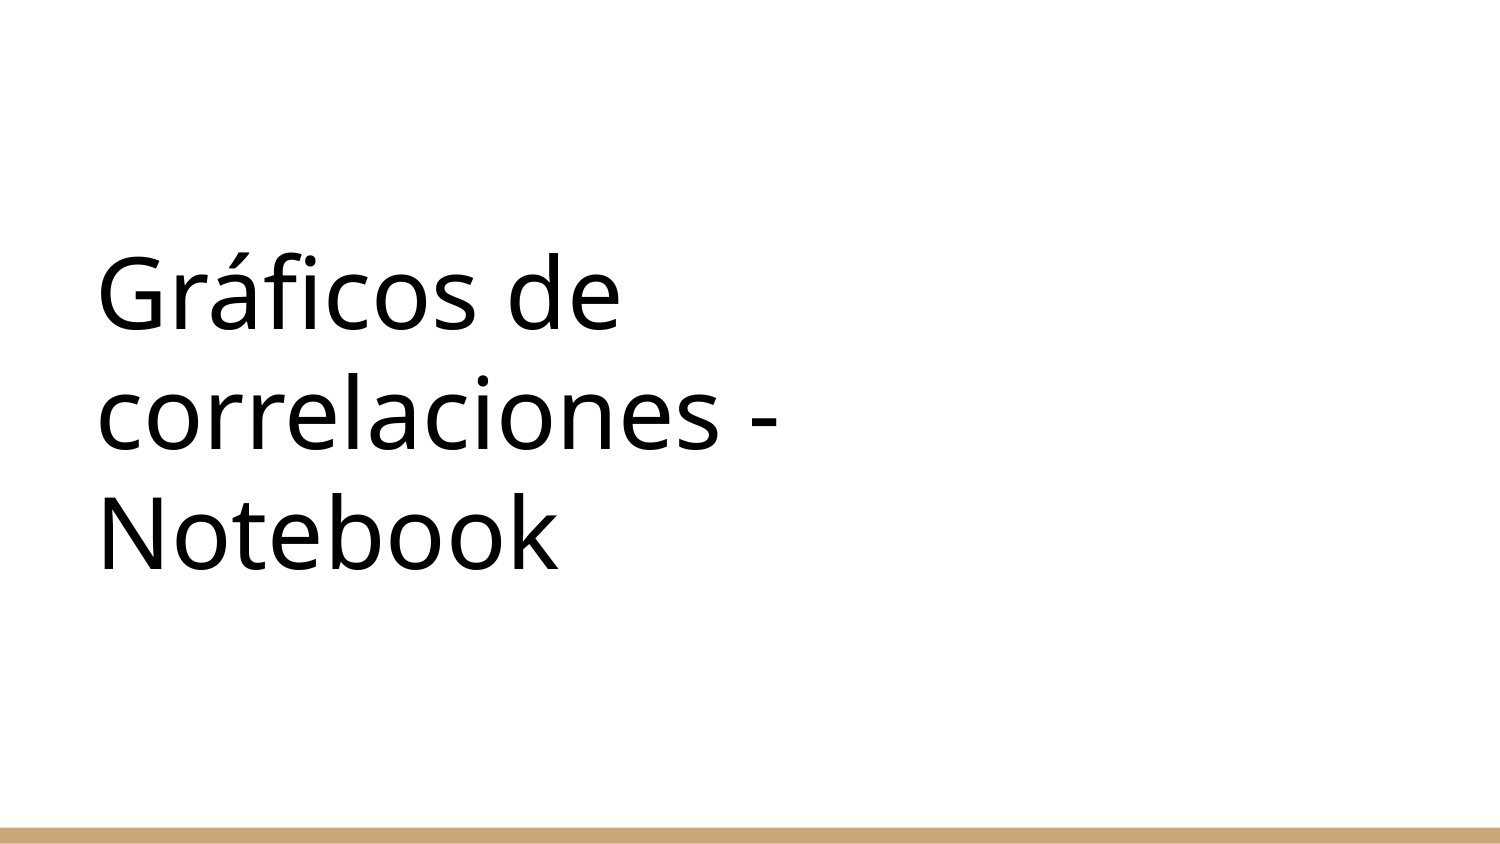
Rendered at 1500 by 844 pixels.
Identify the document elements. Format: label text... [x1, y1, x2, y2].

title Gráficos de correlaciones - Notebook [80, 73, 1045, 745]
